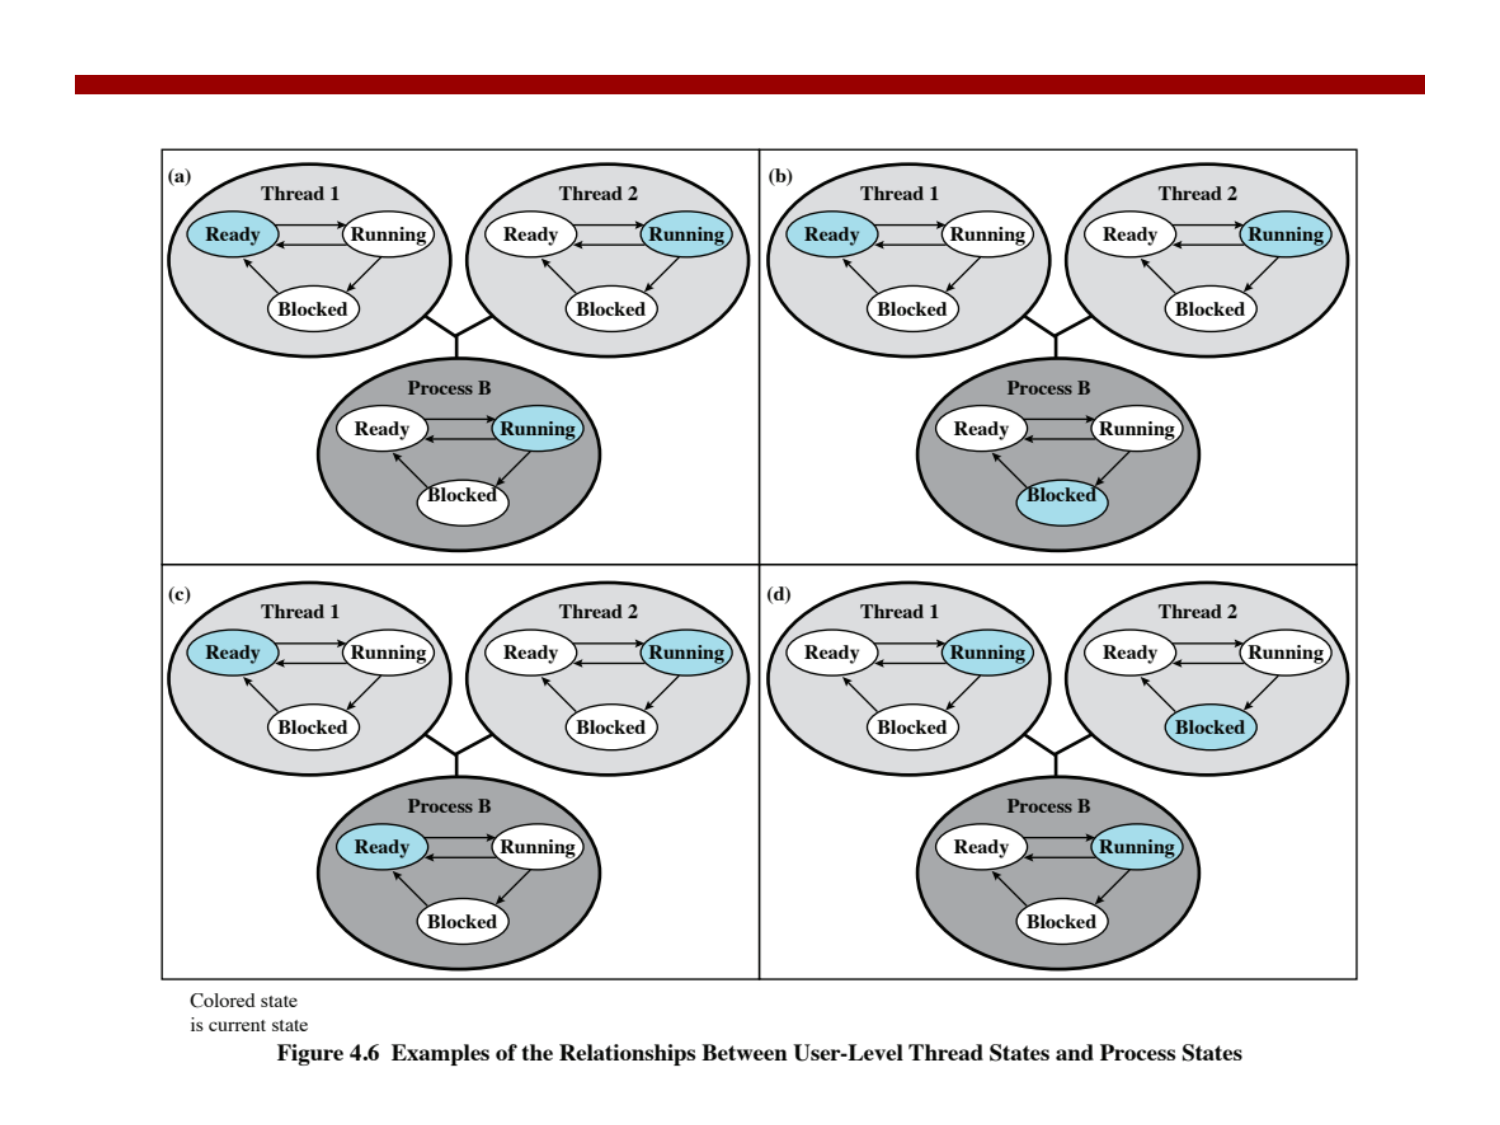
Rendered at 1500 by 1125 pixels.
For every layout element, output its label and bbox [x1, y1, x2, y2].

picture [86, 90, 1426, 1125]
